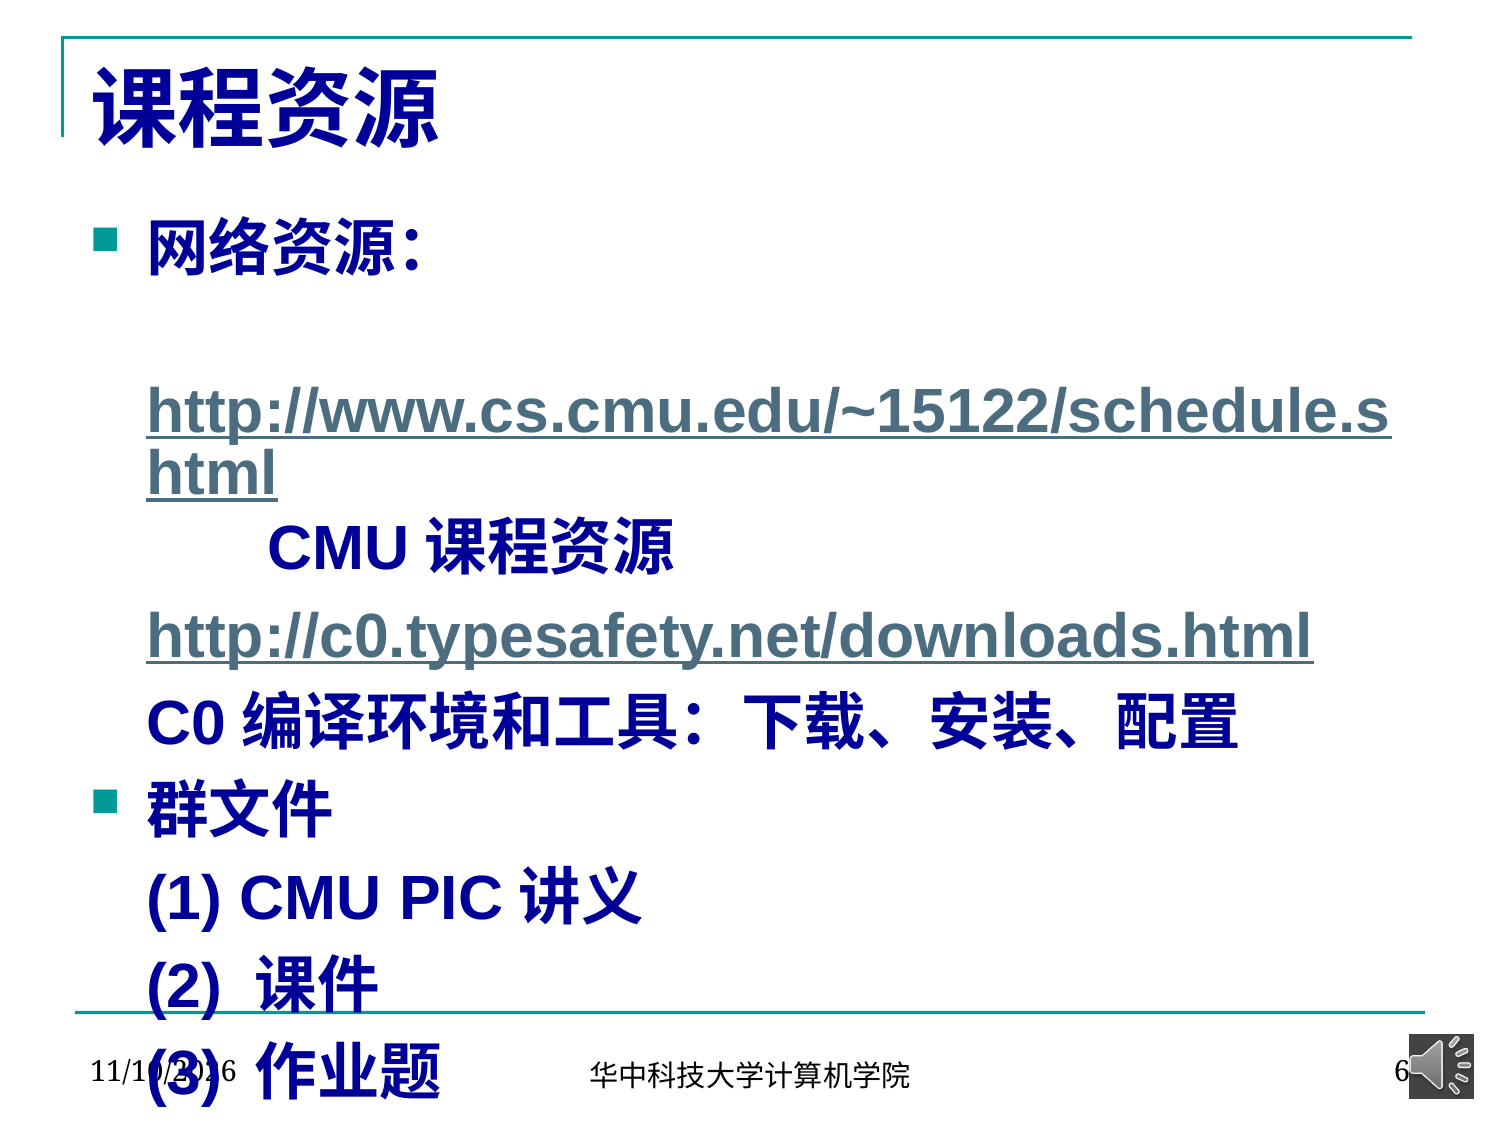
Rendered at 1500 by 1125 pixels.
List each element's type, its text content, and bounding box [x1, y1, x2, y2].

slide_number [75, 1024, 425, 1100]
slide_number 6 [1074, 1024, 1425, 1100]
footer 华中科技大学计算机学院 [512, 1025, 988, 1100]
title 课程资源 [75, 45, 1425, 200]
picture [1408, 1033, 1475, 1100]
list 网络资源： http://www.cs.cmu.edu/~15122/schedule.shtml CMU课程资源 http://c0.typesafety.net/downloads.html C0编译环境和工具：下载、安装、配置 群文件 (1) CMU PIC讲义 (2) 课件 (3) 作业题 [75, 200, 1425, 1006]
